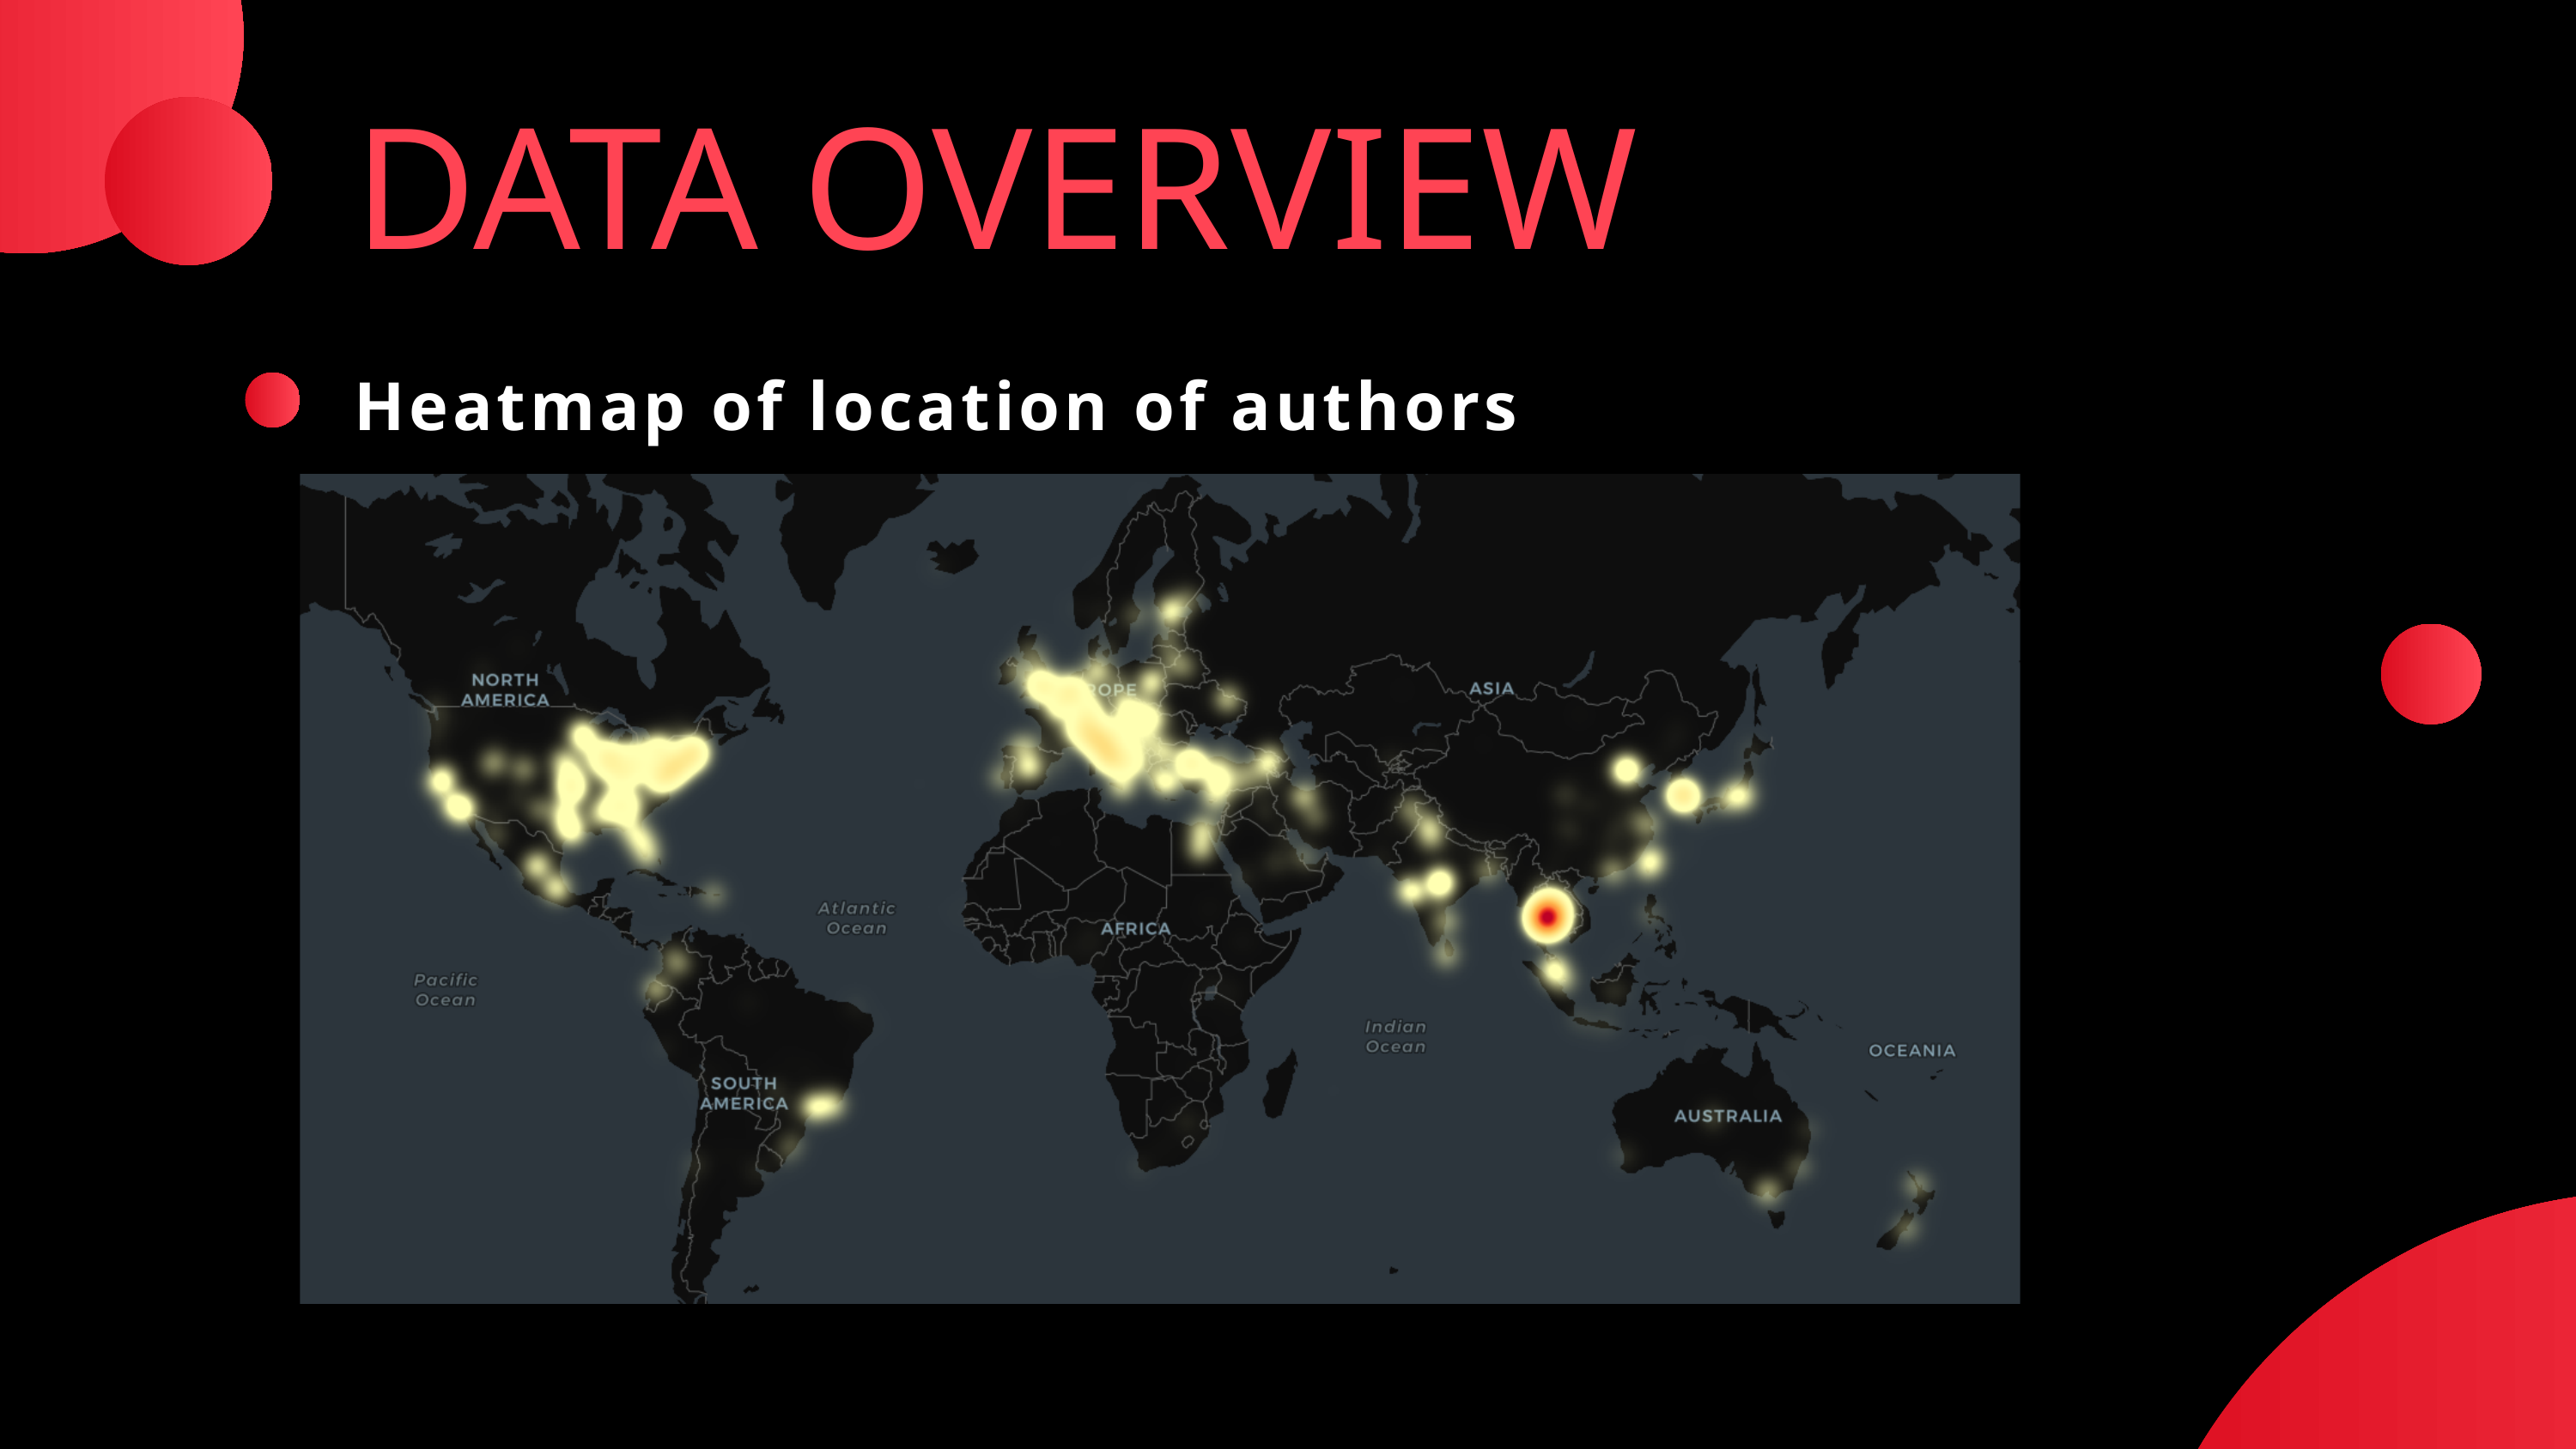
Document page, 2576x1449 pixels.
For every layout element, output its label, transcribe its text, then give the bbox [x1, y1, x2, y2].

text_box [2123, 1191, 2576, 1449]
text_box [300, 474, 2020, 1304]
text_box DATA OVERVIEW [354, 81, 1793, 283]
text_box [0, 0, 244, 254]
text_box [2380, 623, 2482, 724]
text_box Heatmap of location of authors [354, 350, 1695, 537]
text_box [104, 97, 273, 265]
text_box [245, 372, 301, 428]
